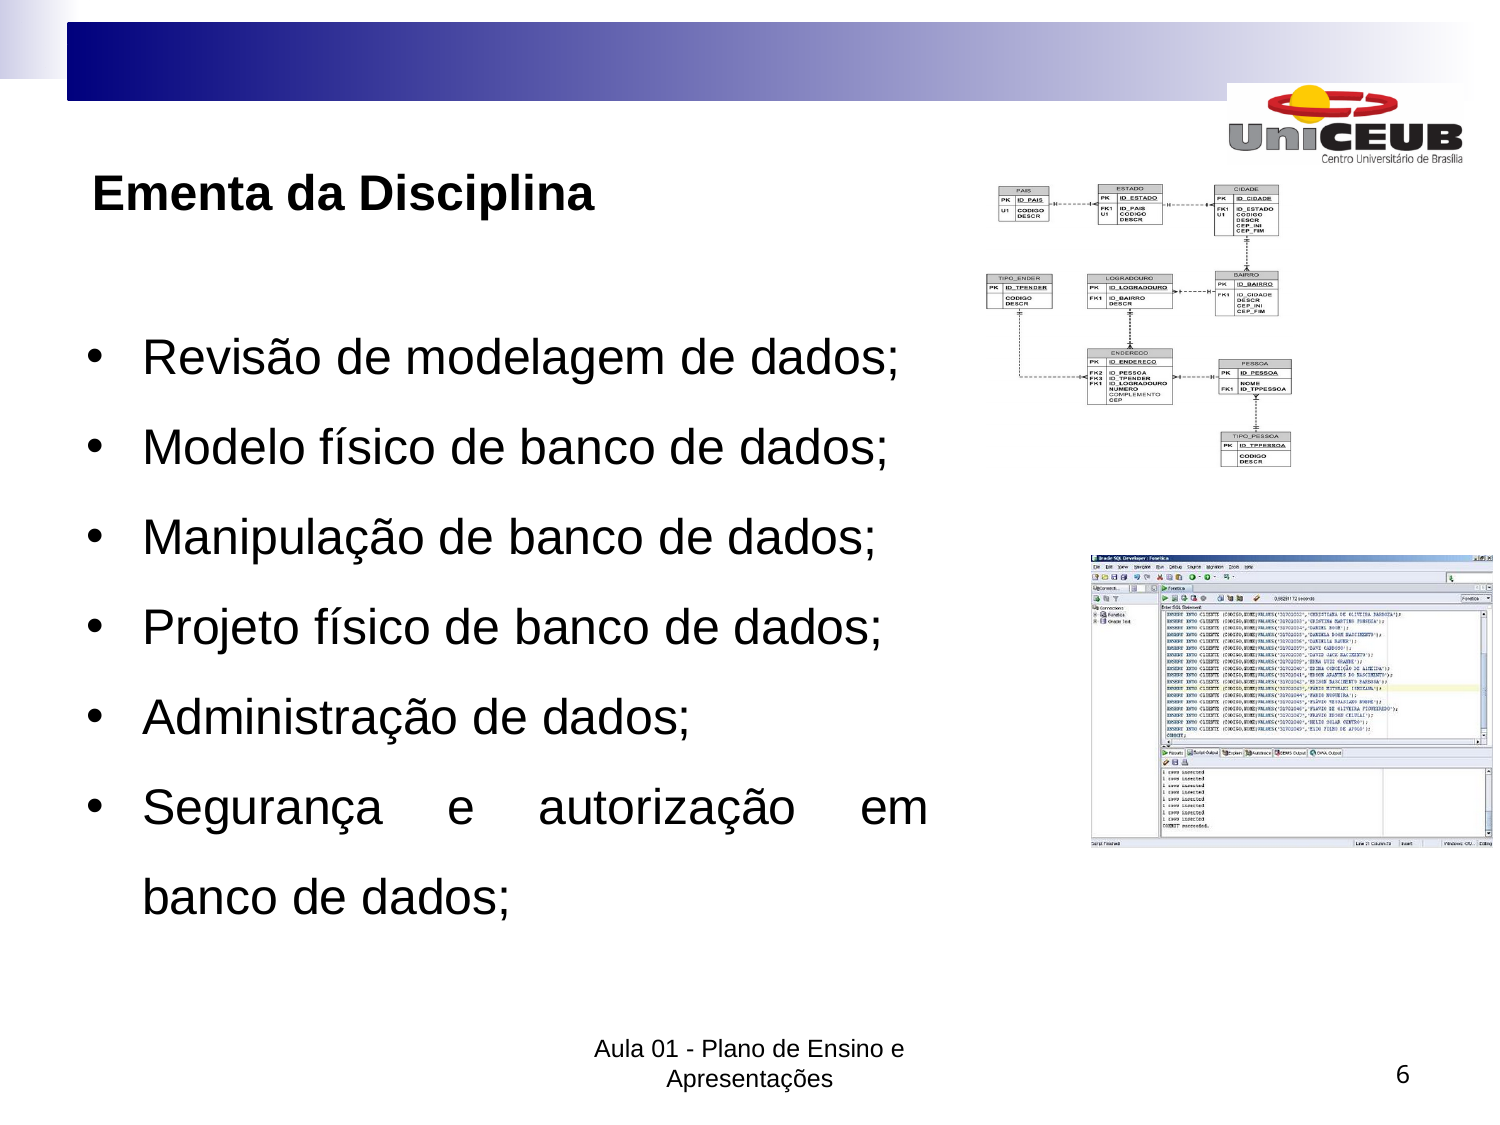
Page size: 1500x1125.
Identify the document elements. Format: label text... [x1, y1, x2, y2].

text_box Aula 01 - Plano de Ensino e Apresentações [512, 1024, 988, 1100]
picture [985, 184, 1293, 469]
picture [1091, 555, 1494, 848]
text_box ‹#› [1074, 1024, 1425, 1100]
picture [1227, 83, 1464, 165]
title Ementa da Disciplina [76, 78, 1427, 304]
text_box Revisão de modelagem de dados; Modelo físico de banco de dados; Manipulação de banco de dados; Projeto físico de banco de dados; Administração de dados; Segurança e autorização em banco de dados; [71, 287, 946, 933]
